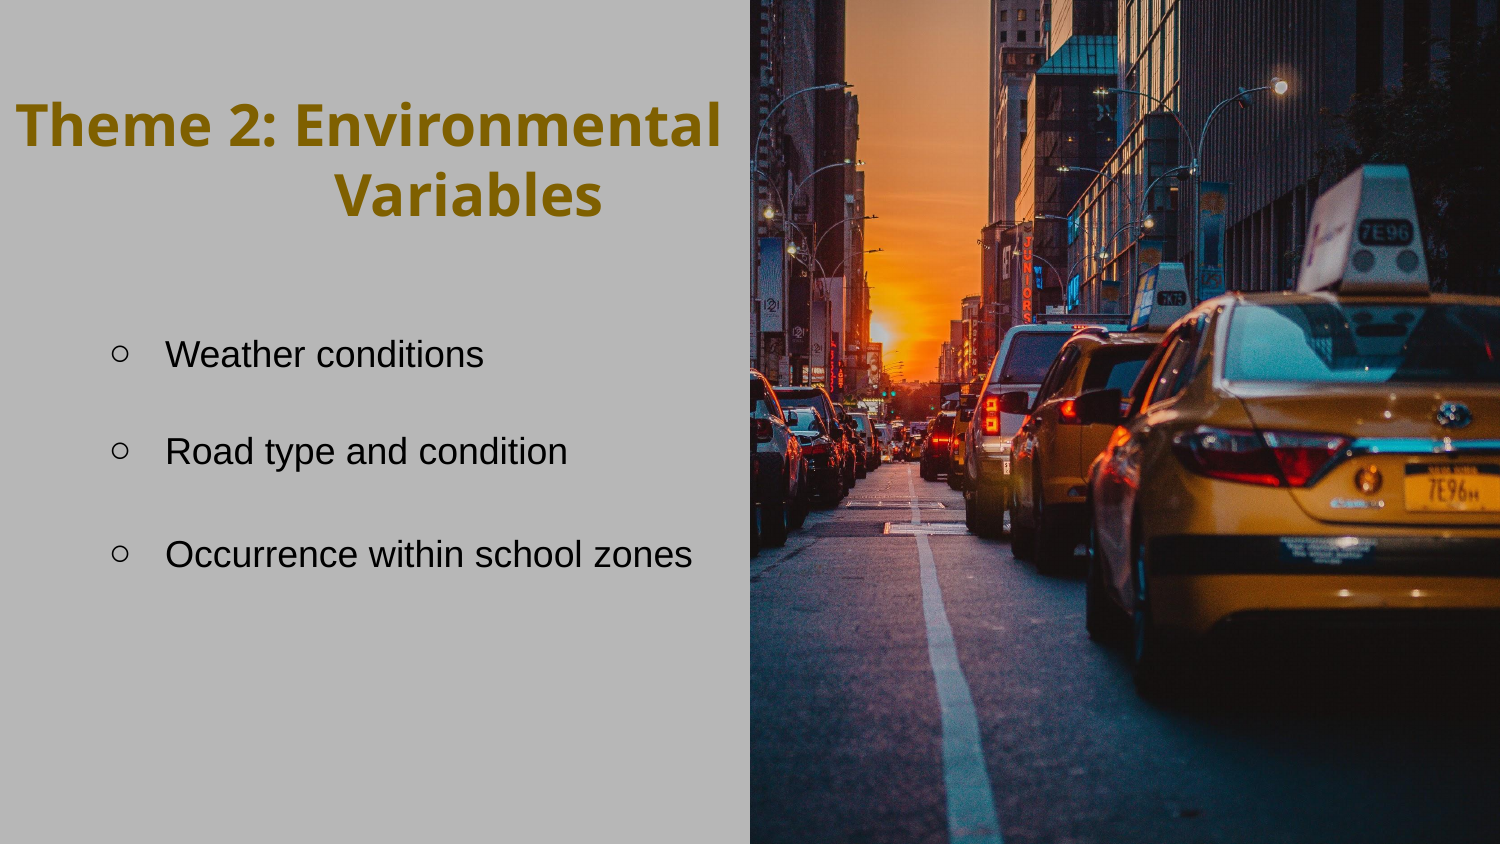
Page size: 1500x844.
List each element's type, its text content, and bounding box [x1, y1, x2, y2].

title Theme 2: Environmental Variables [0, 72, 744, 231]
list Weather conditions Road type and condition Occurrence within school zones [0, 308, 744, 809]
picture [749, 0, 1500, 844]
